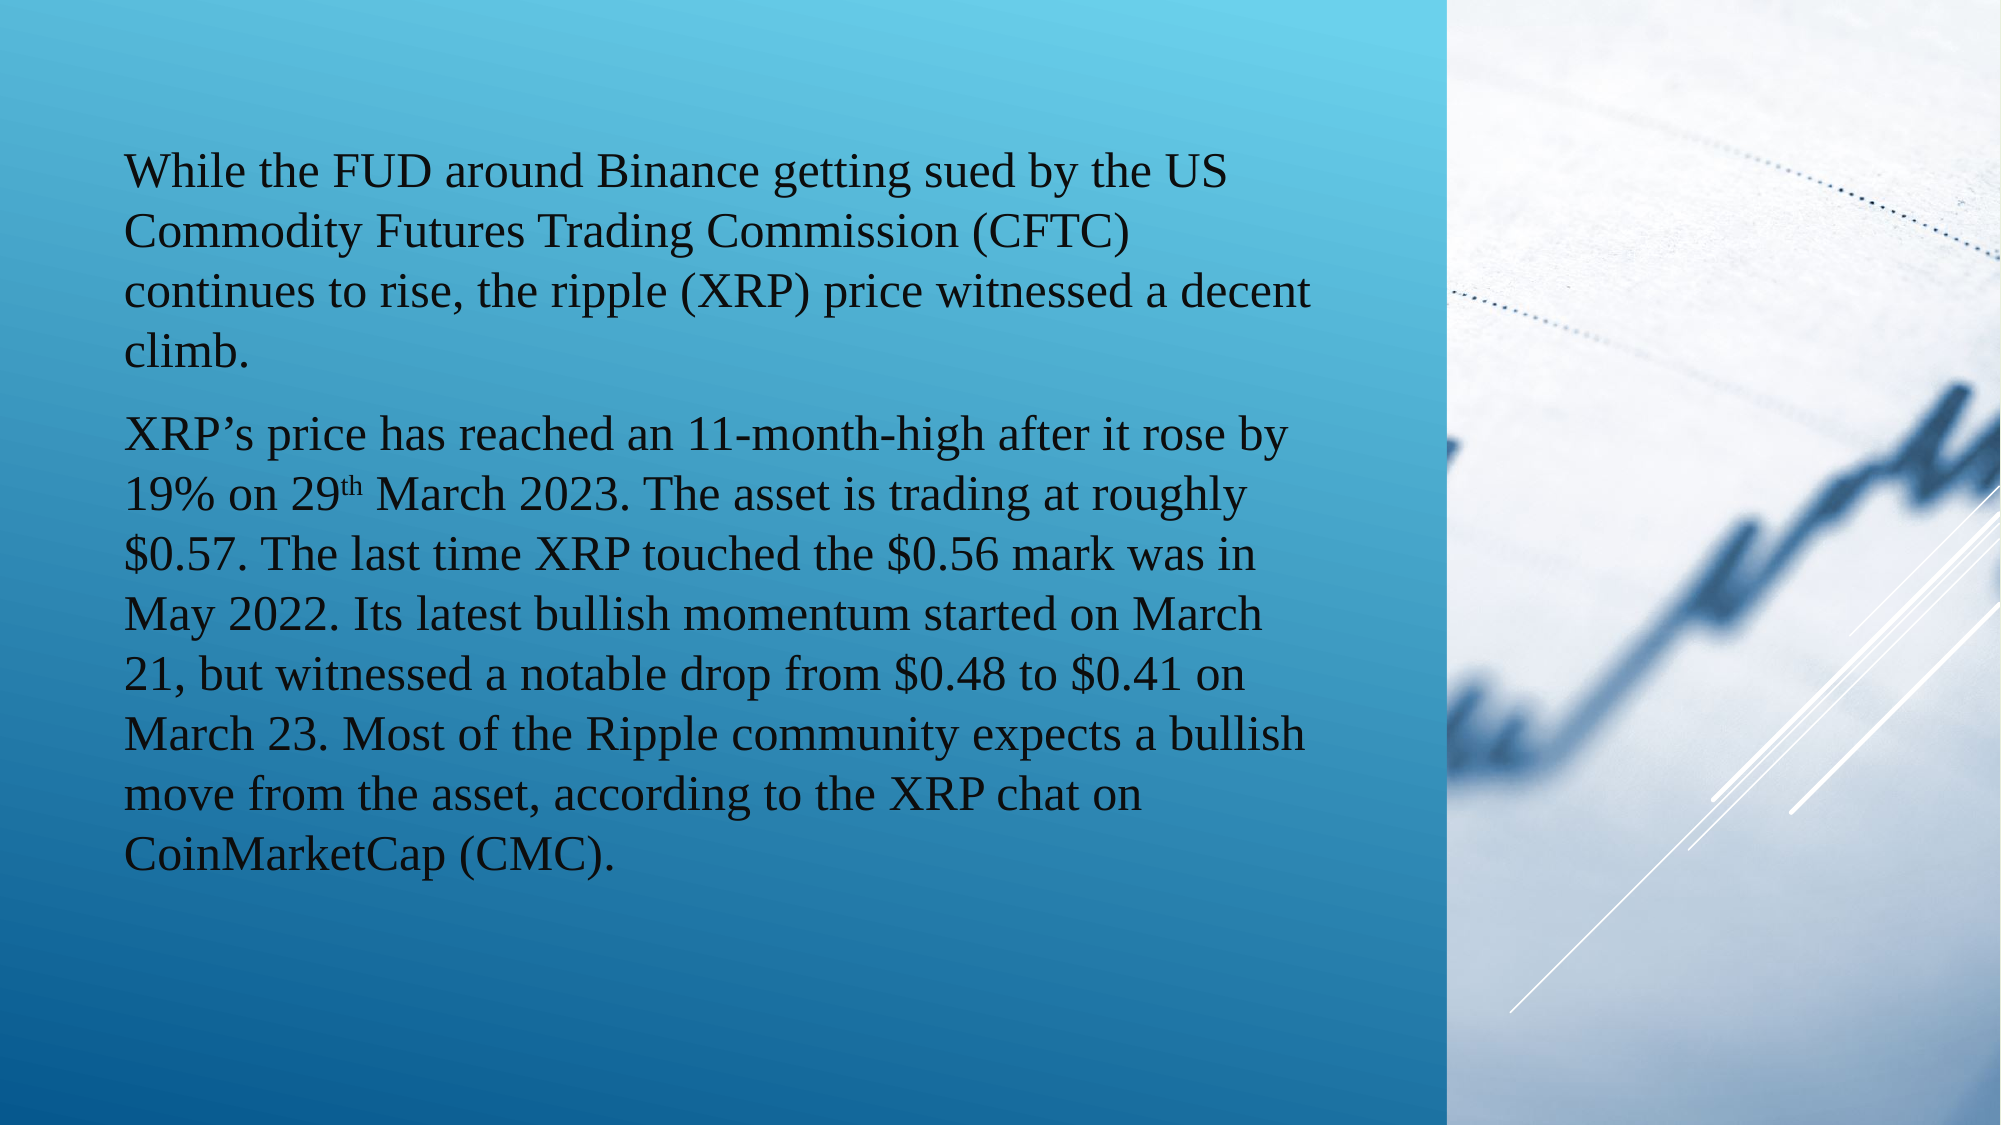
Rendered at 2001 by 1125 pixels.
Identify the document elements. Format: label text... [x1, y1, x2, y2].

picture [1446, 0, 2000, 1125]
list While the FUD around Binance getting sued by the US Commodity Futures Trading Commission (CFTC) continues to rise, the ripple (XRP) price witnessed a decent climb. XRP’s price has reached an 11-month-high after it rose by 19% on 29th March 2023. The asset is trading at roughly $0.57. The last time XRP touched the $0.56 mark was in May 2022. Its latest bullish momentum started on March 21, but witnessed a notable drop from $0.48 to $0.41 on March 23. Most of the Ripple community expects a bullish move from the asset, according to the XRP chat on CoinMarketCap (CMC). [108, 109, 1339, 991]
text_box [1510, 485, 2000, 1013]
text_box [0, 0, 1446, 1125]
